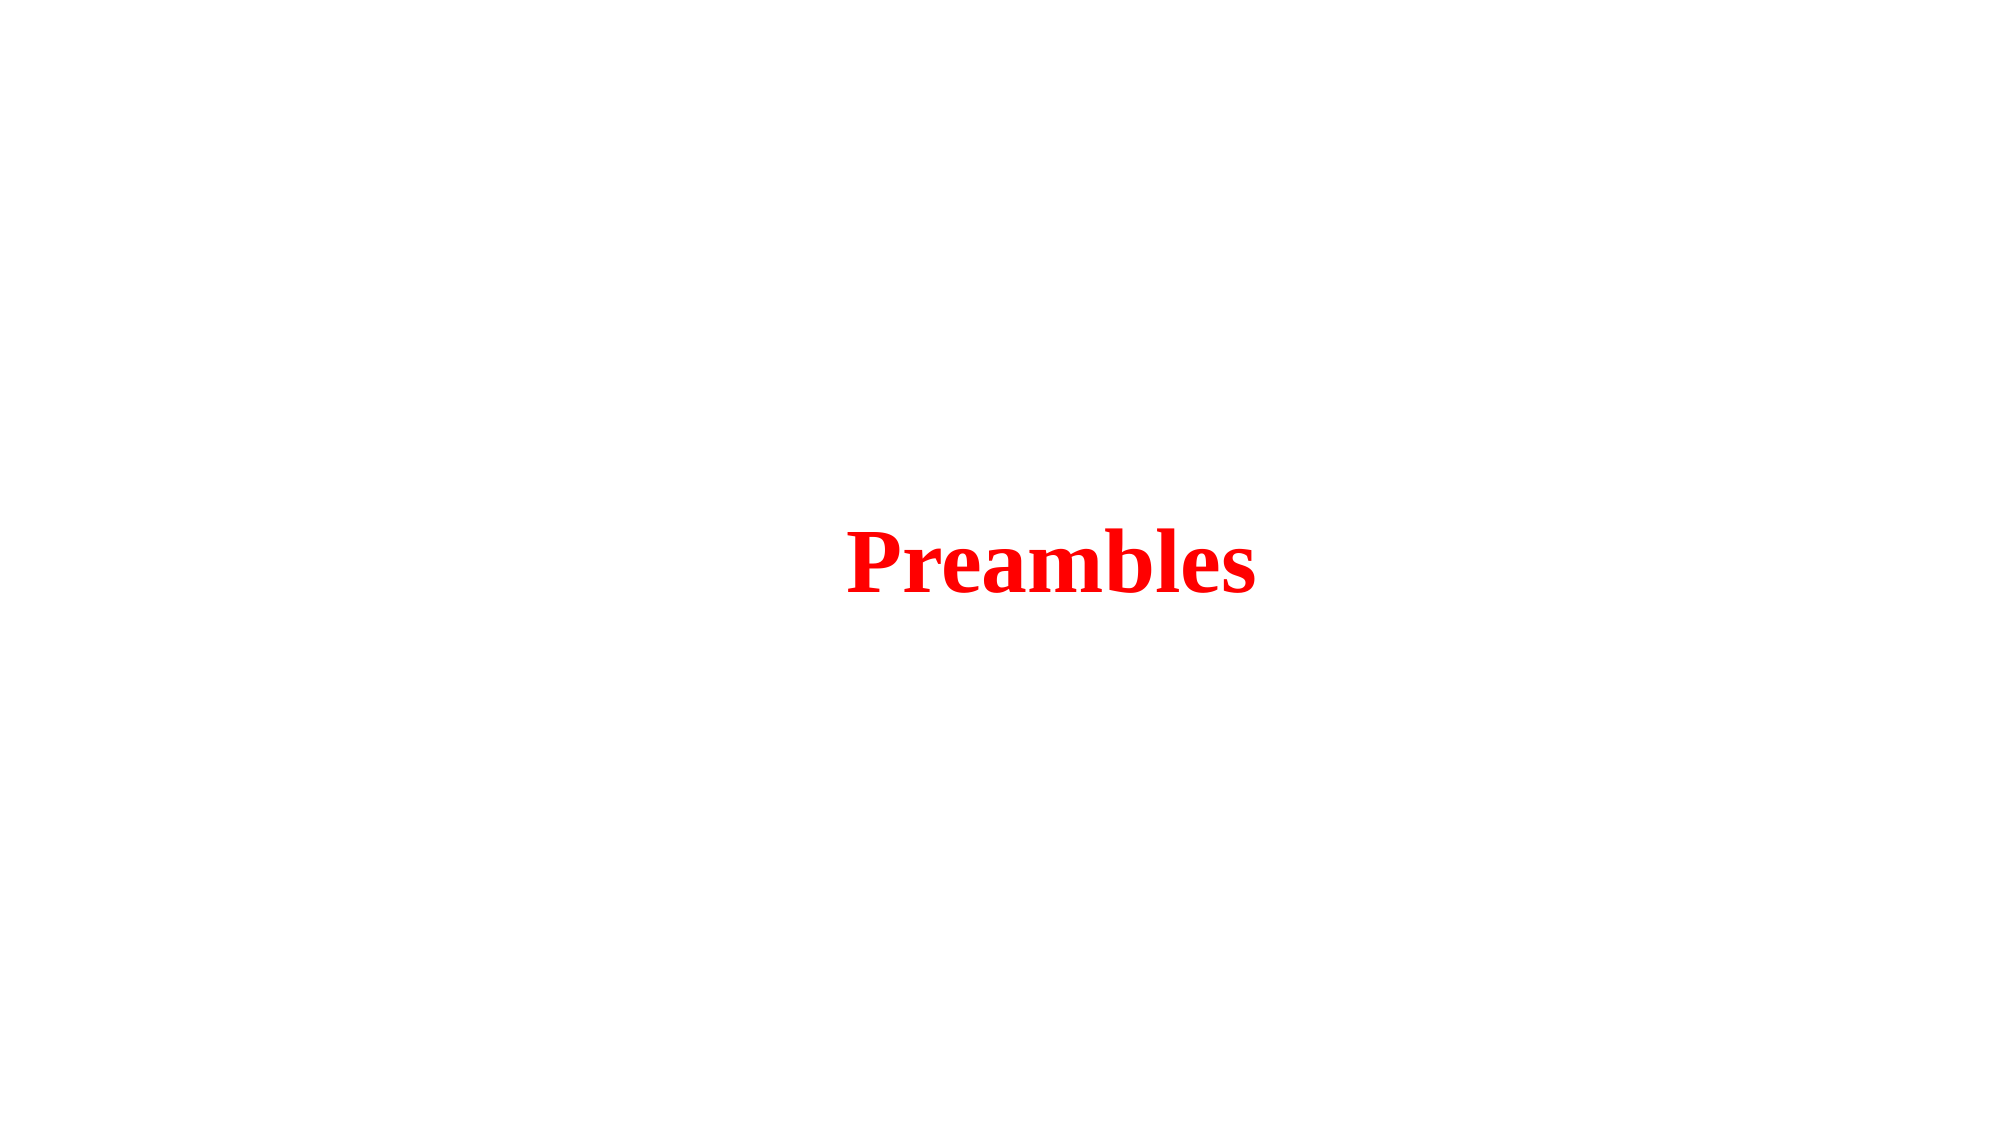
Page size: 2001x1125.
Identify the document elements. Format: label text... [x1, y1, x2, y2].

title Preambles [189, 453, 1915, 672]
